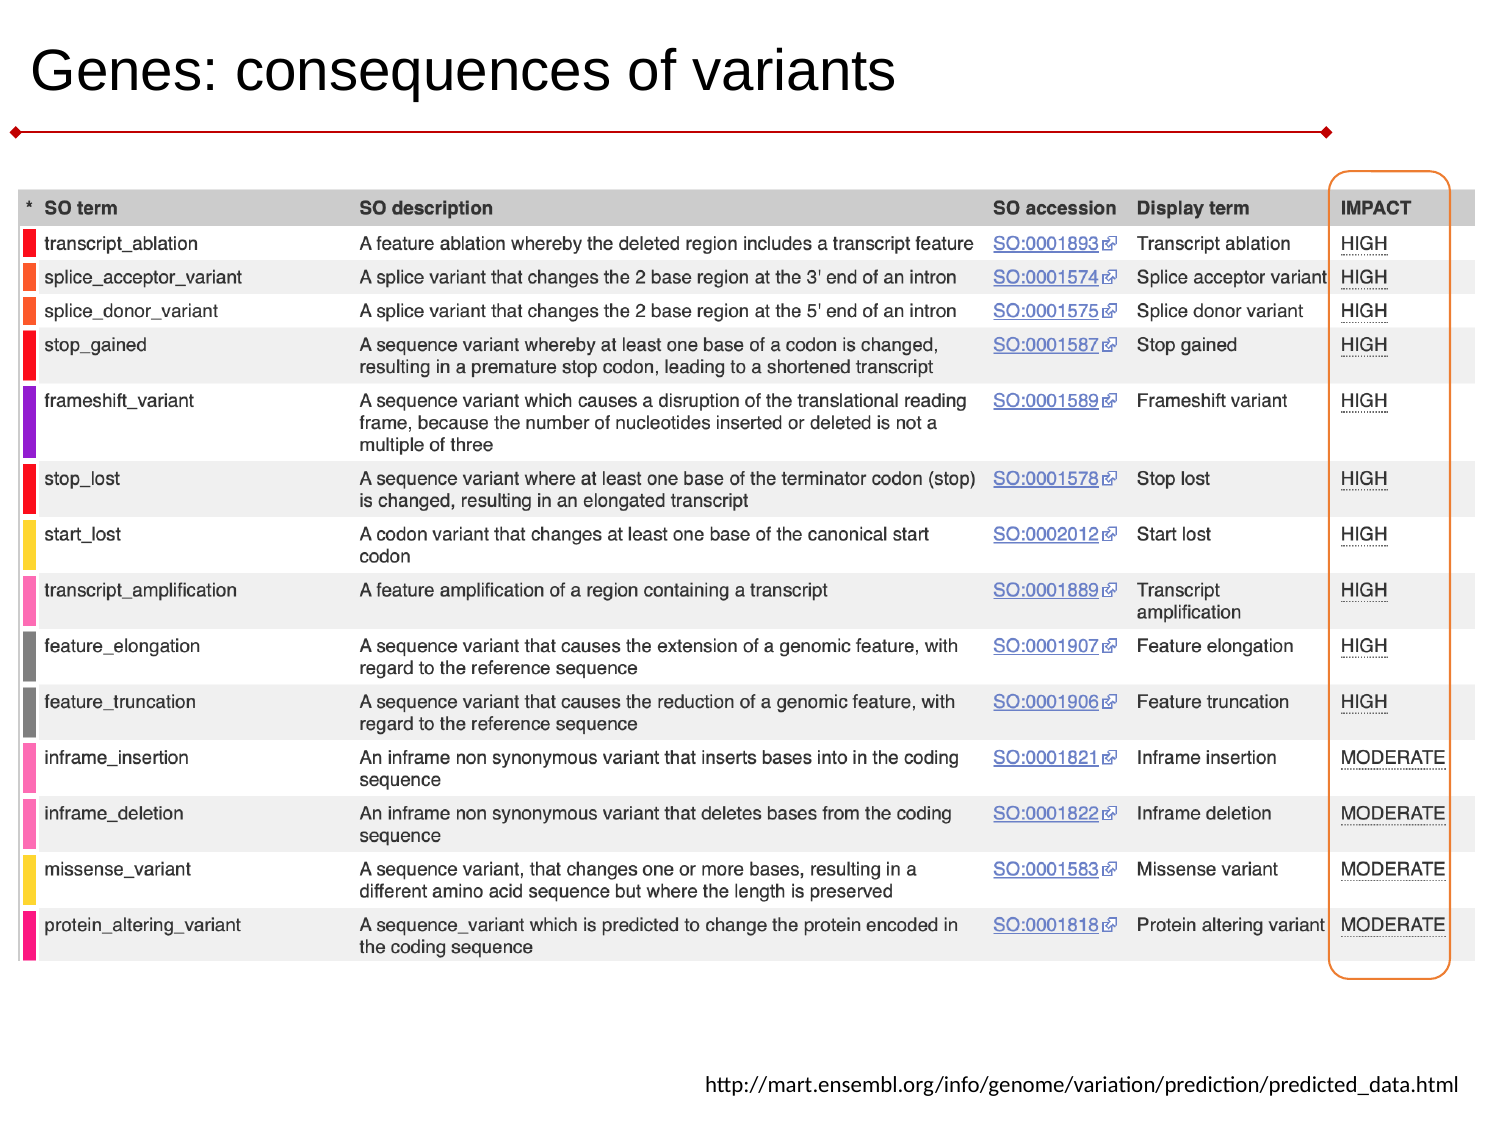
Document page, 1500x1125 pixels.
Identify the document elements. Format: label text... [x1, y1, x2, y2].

text_box [1328, 961, 1451, 980]
text_box [1329, 170, 1450, 184]
text_box http://mart.ensembl.org/info/genome/variation/prediction/predicted_data.html [690, 1061, 1500, 1105]
picture [15, 184, 1475, 961]
title Genes: consequences of variants [15, 8, 1377, 135]
